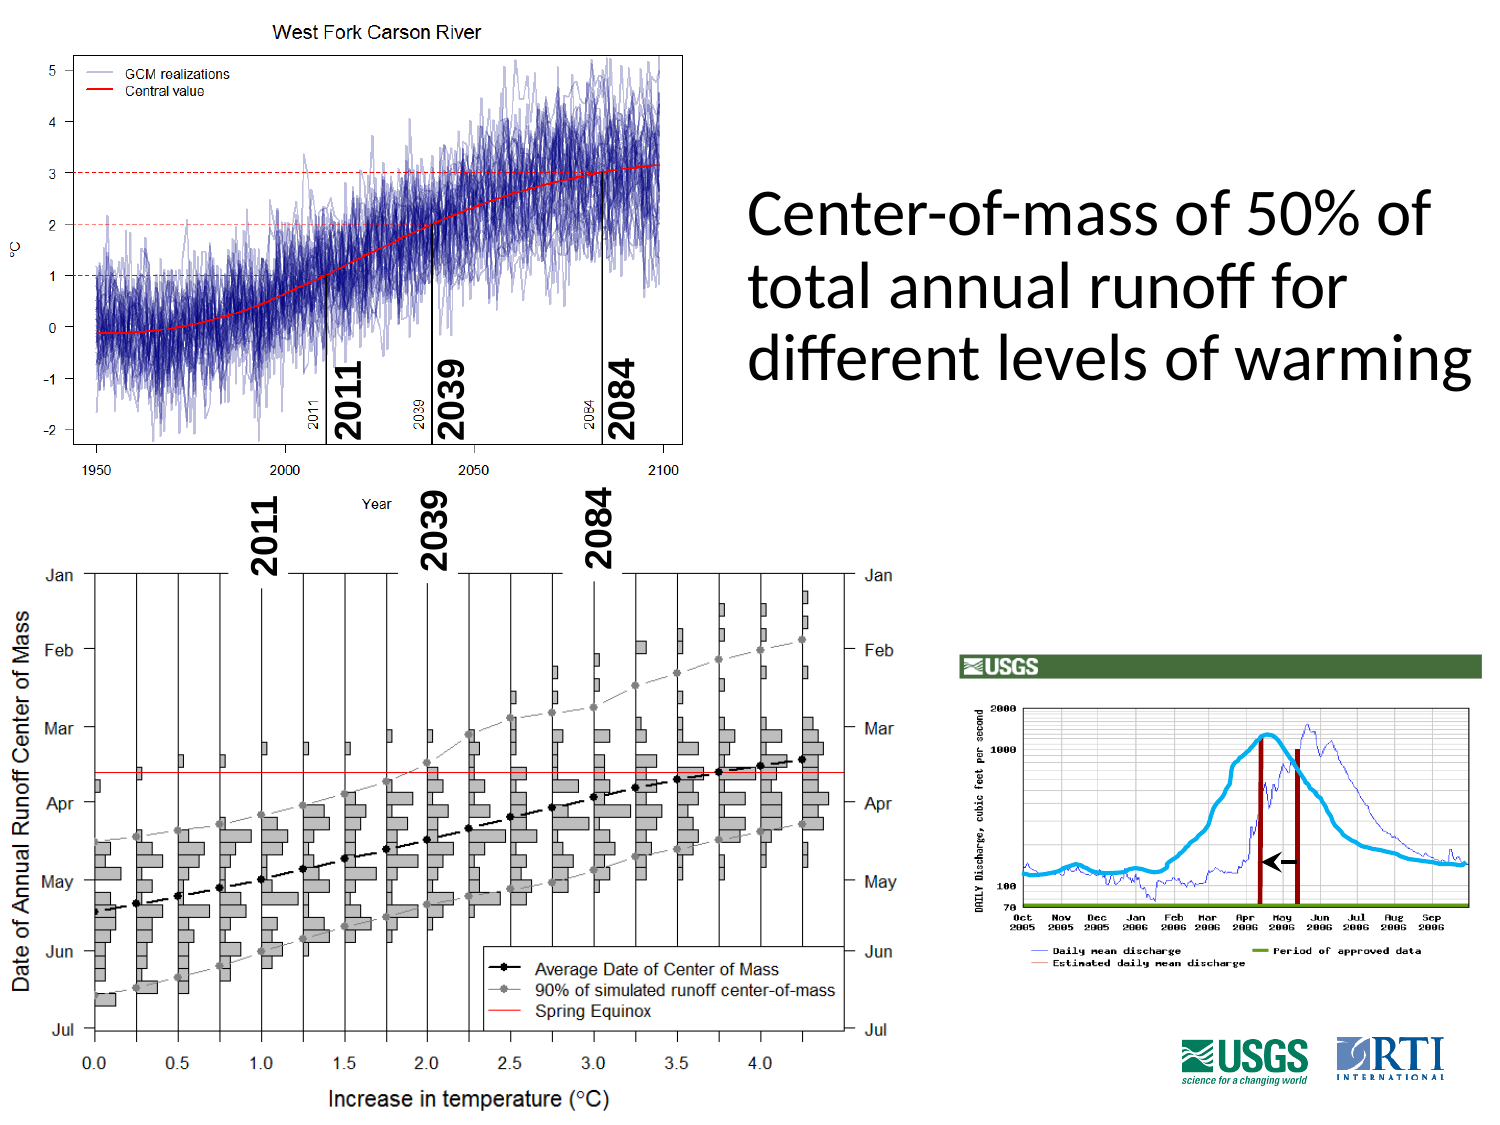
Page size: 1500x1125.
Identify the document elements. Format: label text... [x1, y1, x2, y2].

picture [5, 4, 906, 1115]
text_box Center-of-mass of 50% of total annual runoff for different levels of warming [773, 163, 1498, 410]
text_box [958, 653, 1482, 974]
picture [1182, 1039, 1308, 1086]
picture [1337, 1037, 1444, 1080]
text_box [1021, 734, 1467, 905]
